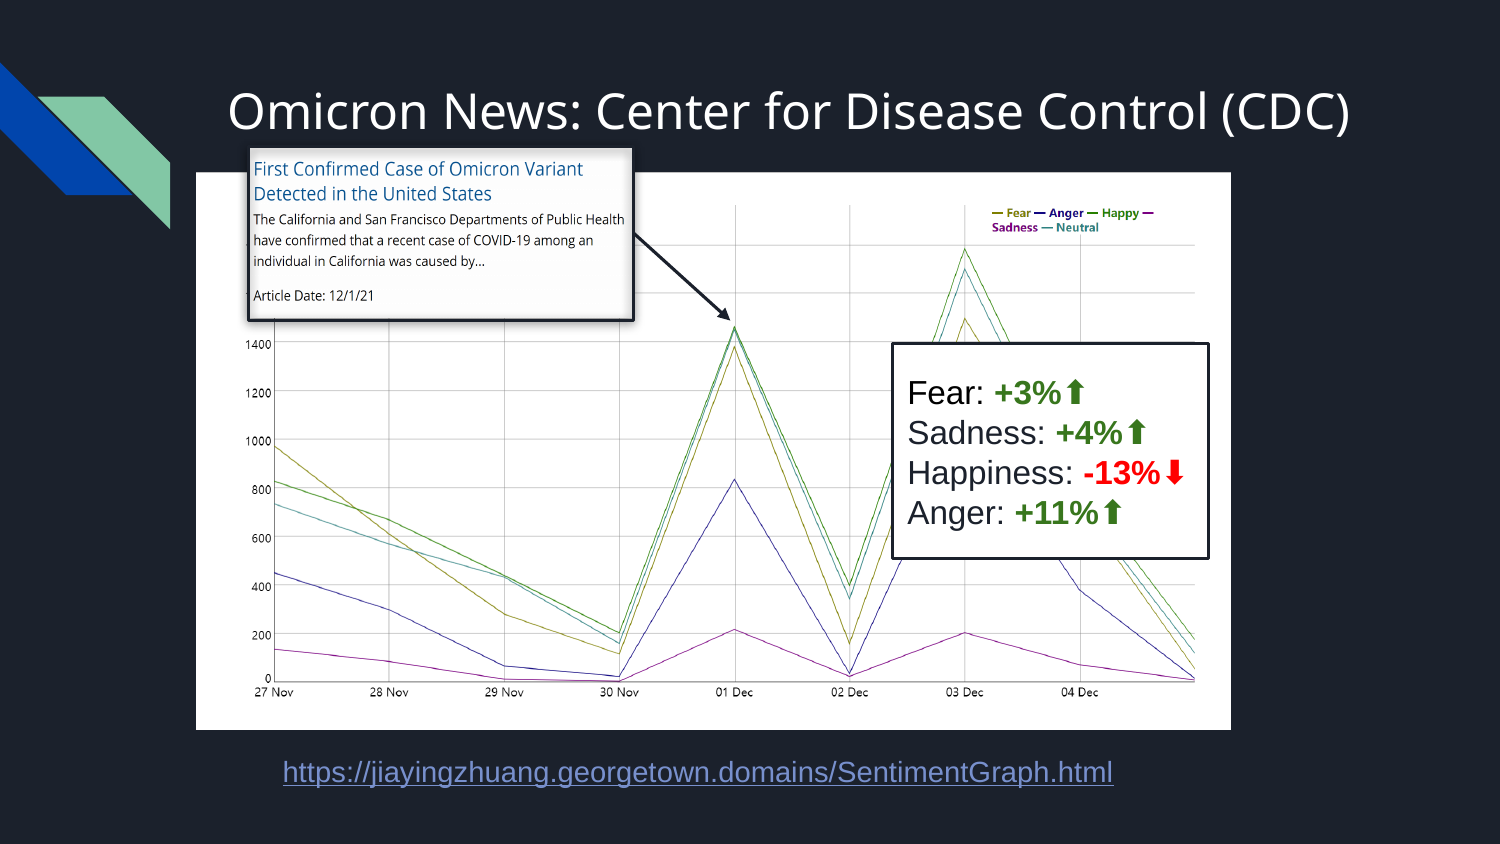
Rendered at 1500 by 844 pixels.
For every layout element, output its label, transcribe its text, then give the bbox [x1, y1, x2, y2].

text_box https://jiayingzhuang.georgetown.domains/SentimentGraph.html [267, 738, 1500, 804]
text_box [632, 232, 731, 321]
title Omicron News: Center for Disease Control (CDC) [212, 64, 1368, 215]
picture [196, 147, 1231, 730]
